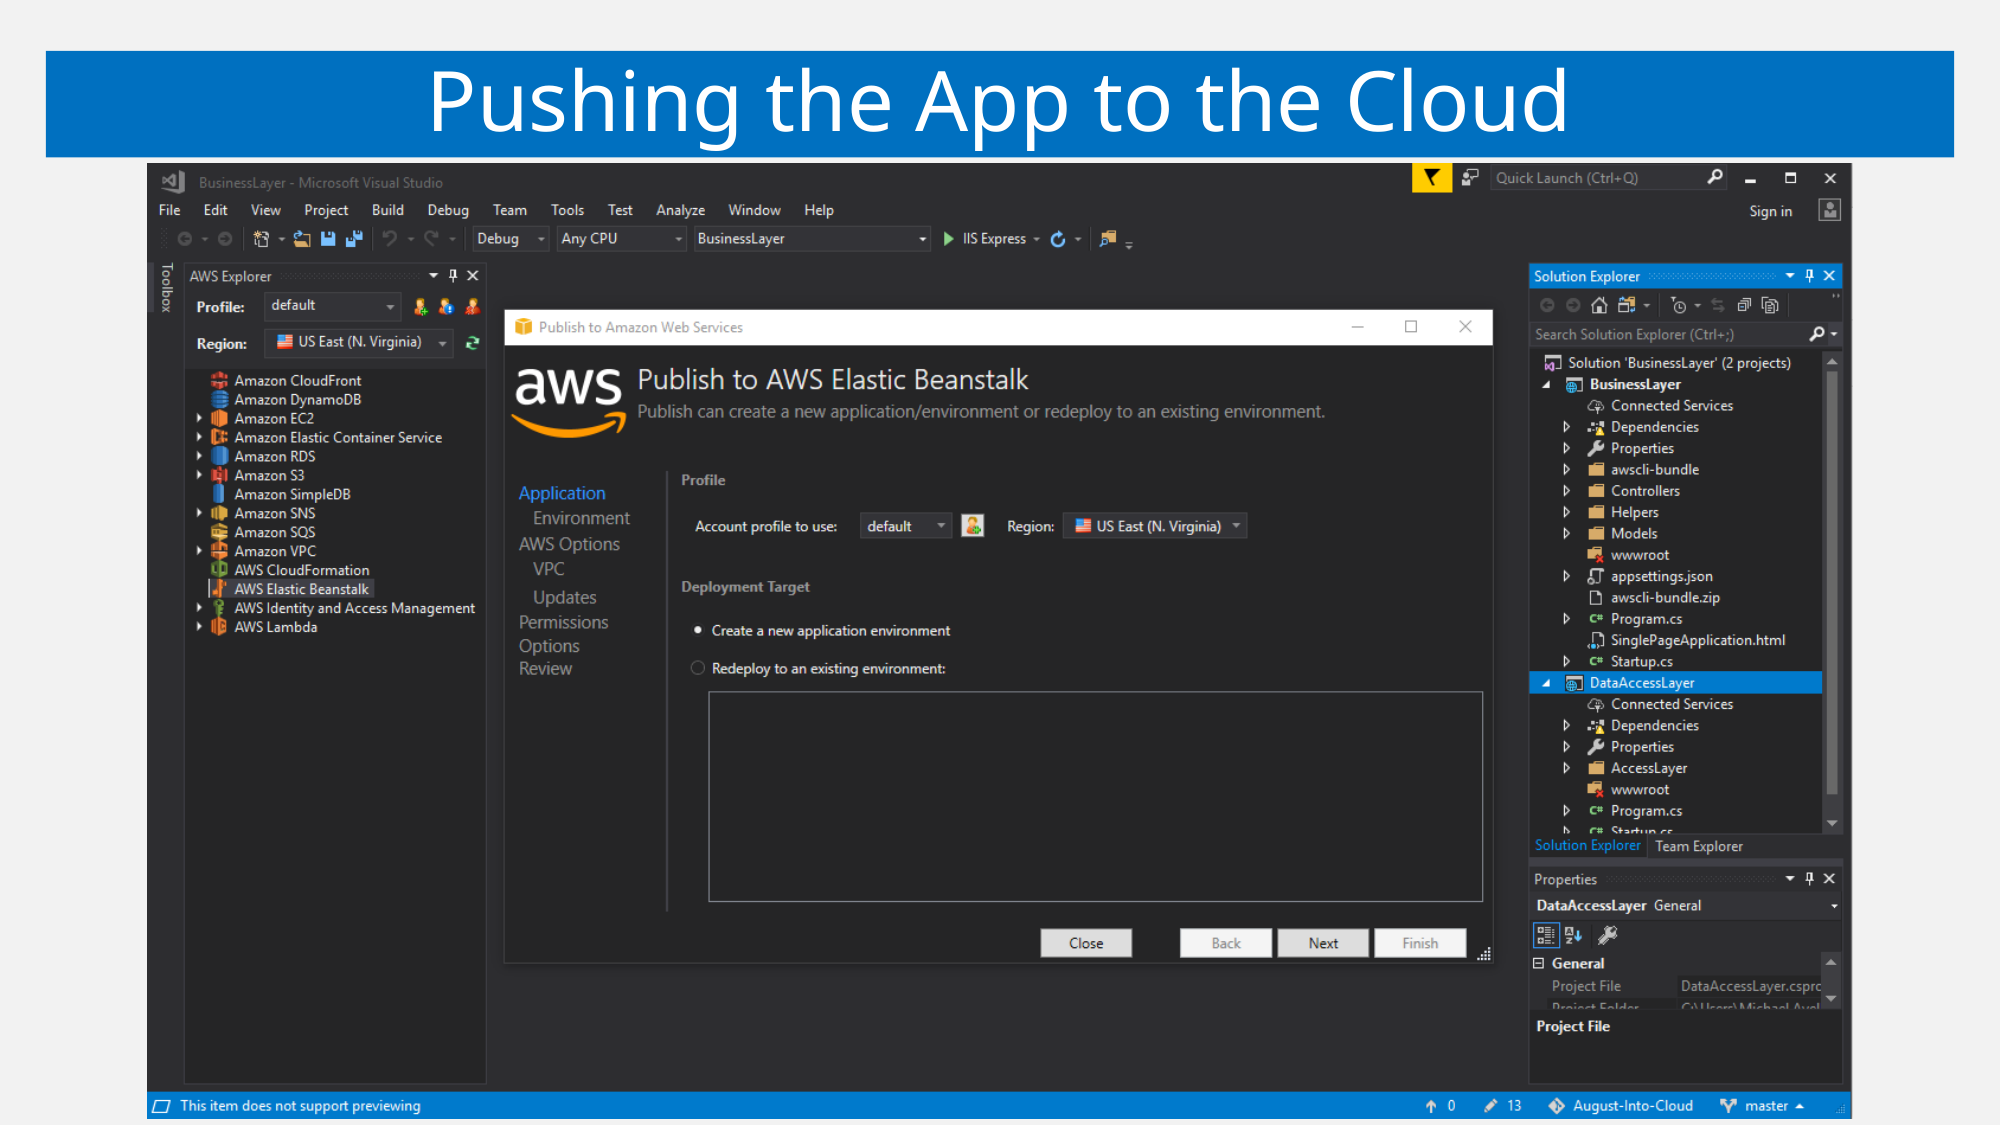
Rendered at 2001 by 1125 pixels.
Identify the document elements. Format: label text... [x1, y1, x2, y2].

picture [147, 163, 1853, 1119]
text_box Pushing the App to the Cloud [45, 50, 1955, 158]
slide_number 21 [1853, 1042, 1863, 1103]
